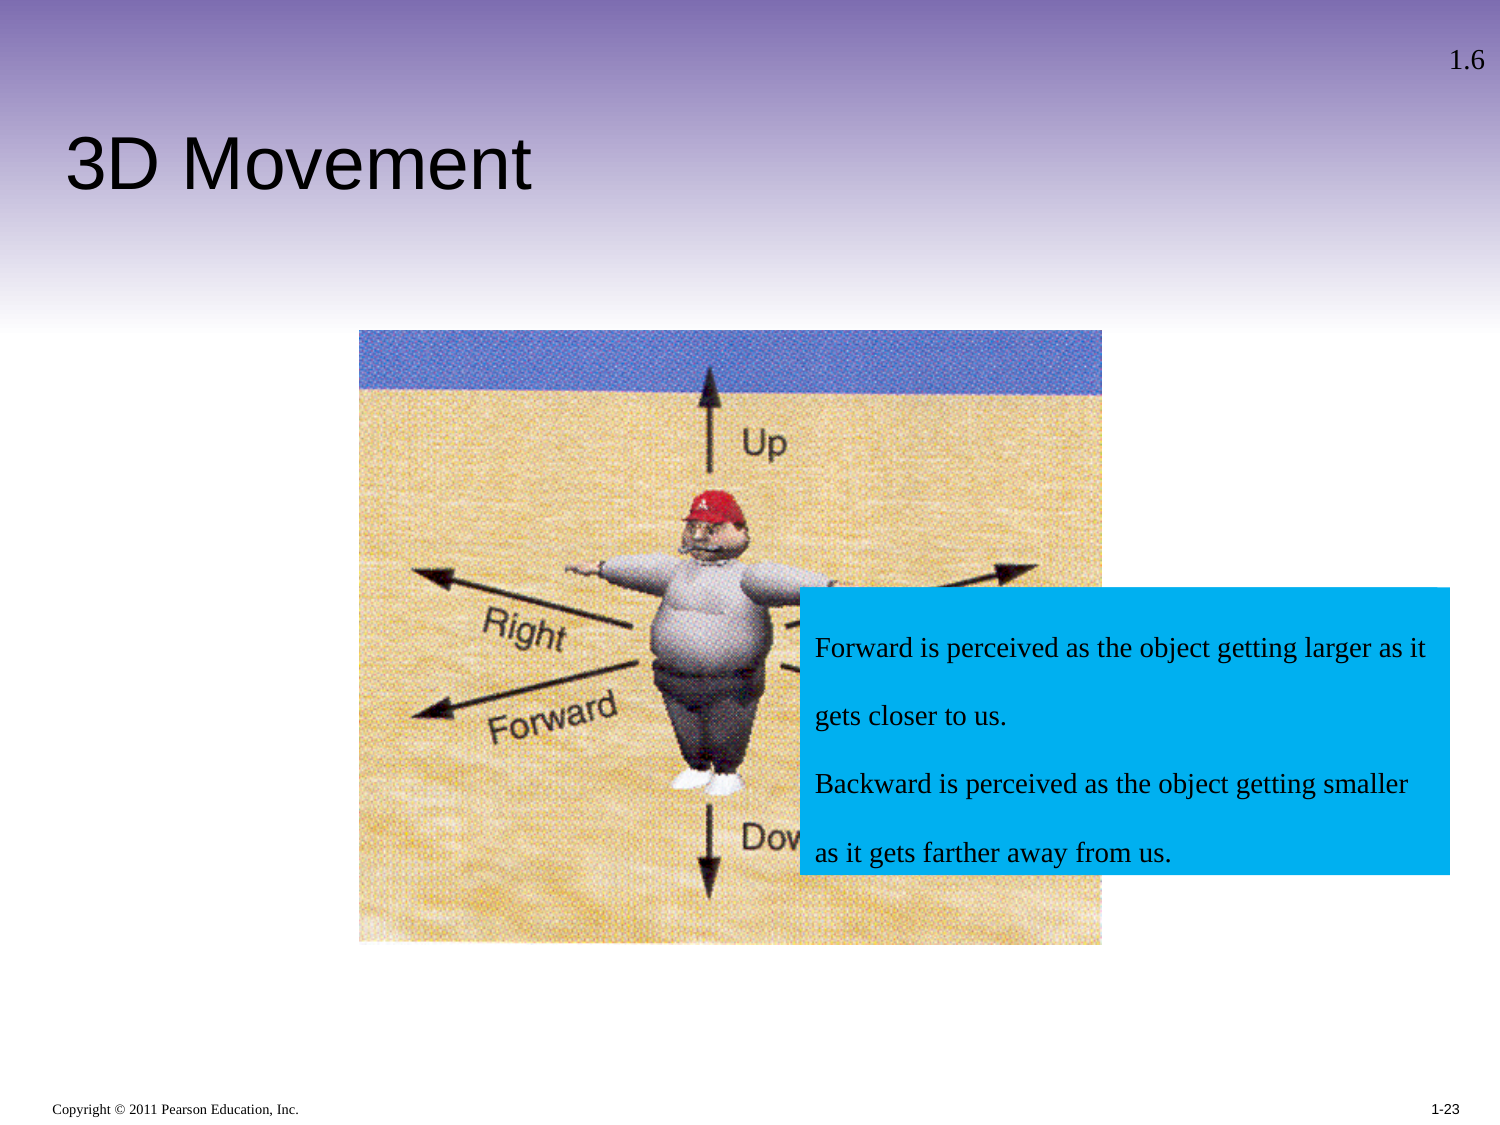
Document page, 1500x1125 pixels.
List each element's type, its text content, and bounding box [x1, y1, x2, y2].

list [359, 330, 1102, 945]
text_box Forward is perceived as the object getting larger as it gets closer to us. Backward is perceived as the object getting smaller as it gets farther away from us. [1106, 587, 1450, 876]
slide_number 1-23 [1162, 1049, 1476, 1125]
title 3D Movement [49, 49, 1463, 213]
text_box 1.6 [1325, 0, 1500, 83]
